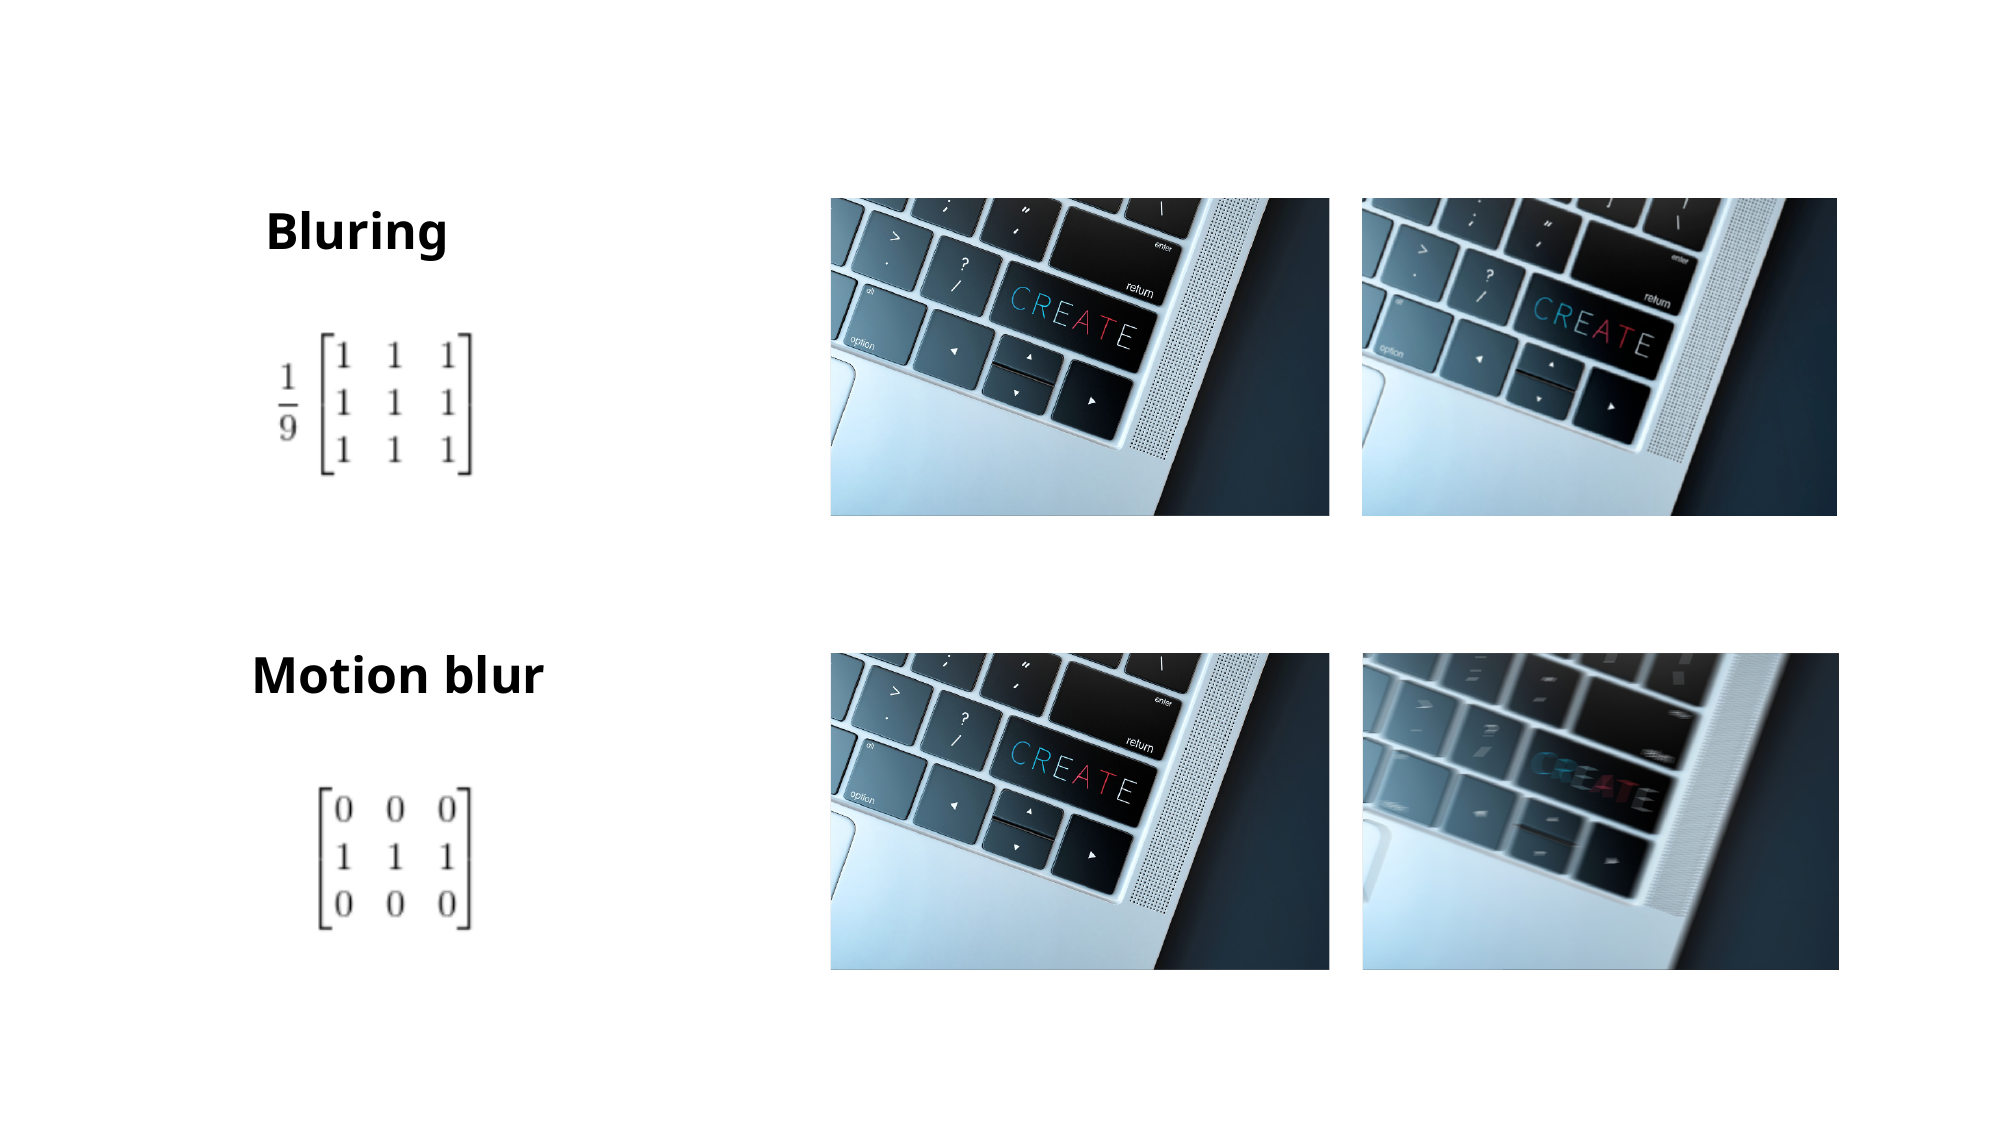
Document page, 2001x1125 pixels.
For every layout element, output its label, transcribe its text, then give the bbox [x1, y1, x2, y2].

picture [306, 772, 522, 960]
picture [830, 653, 1330, 971]
text_box Bluring [250, 198, 822, 329]
picture [830, 198, 1330, 516]
picture [1362, 198, 1837, 516]
text_box Motion blur [236, 642, 808, 773]
picture [268, 322, 497, 486]
picture [1362, 653, 1839, 971]
